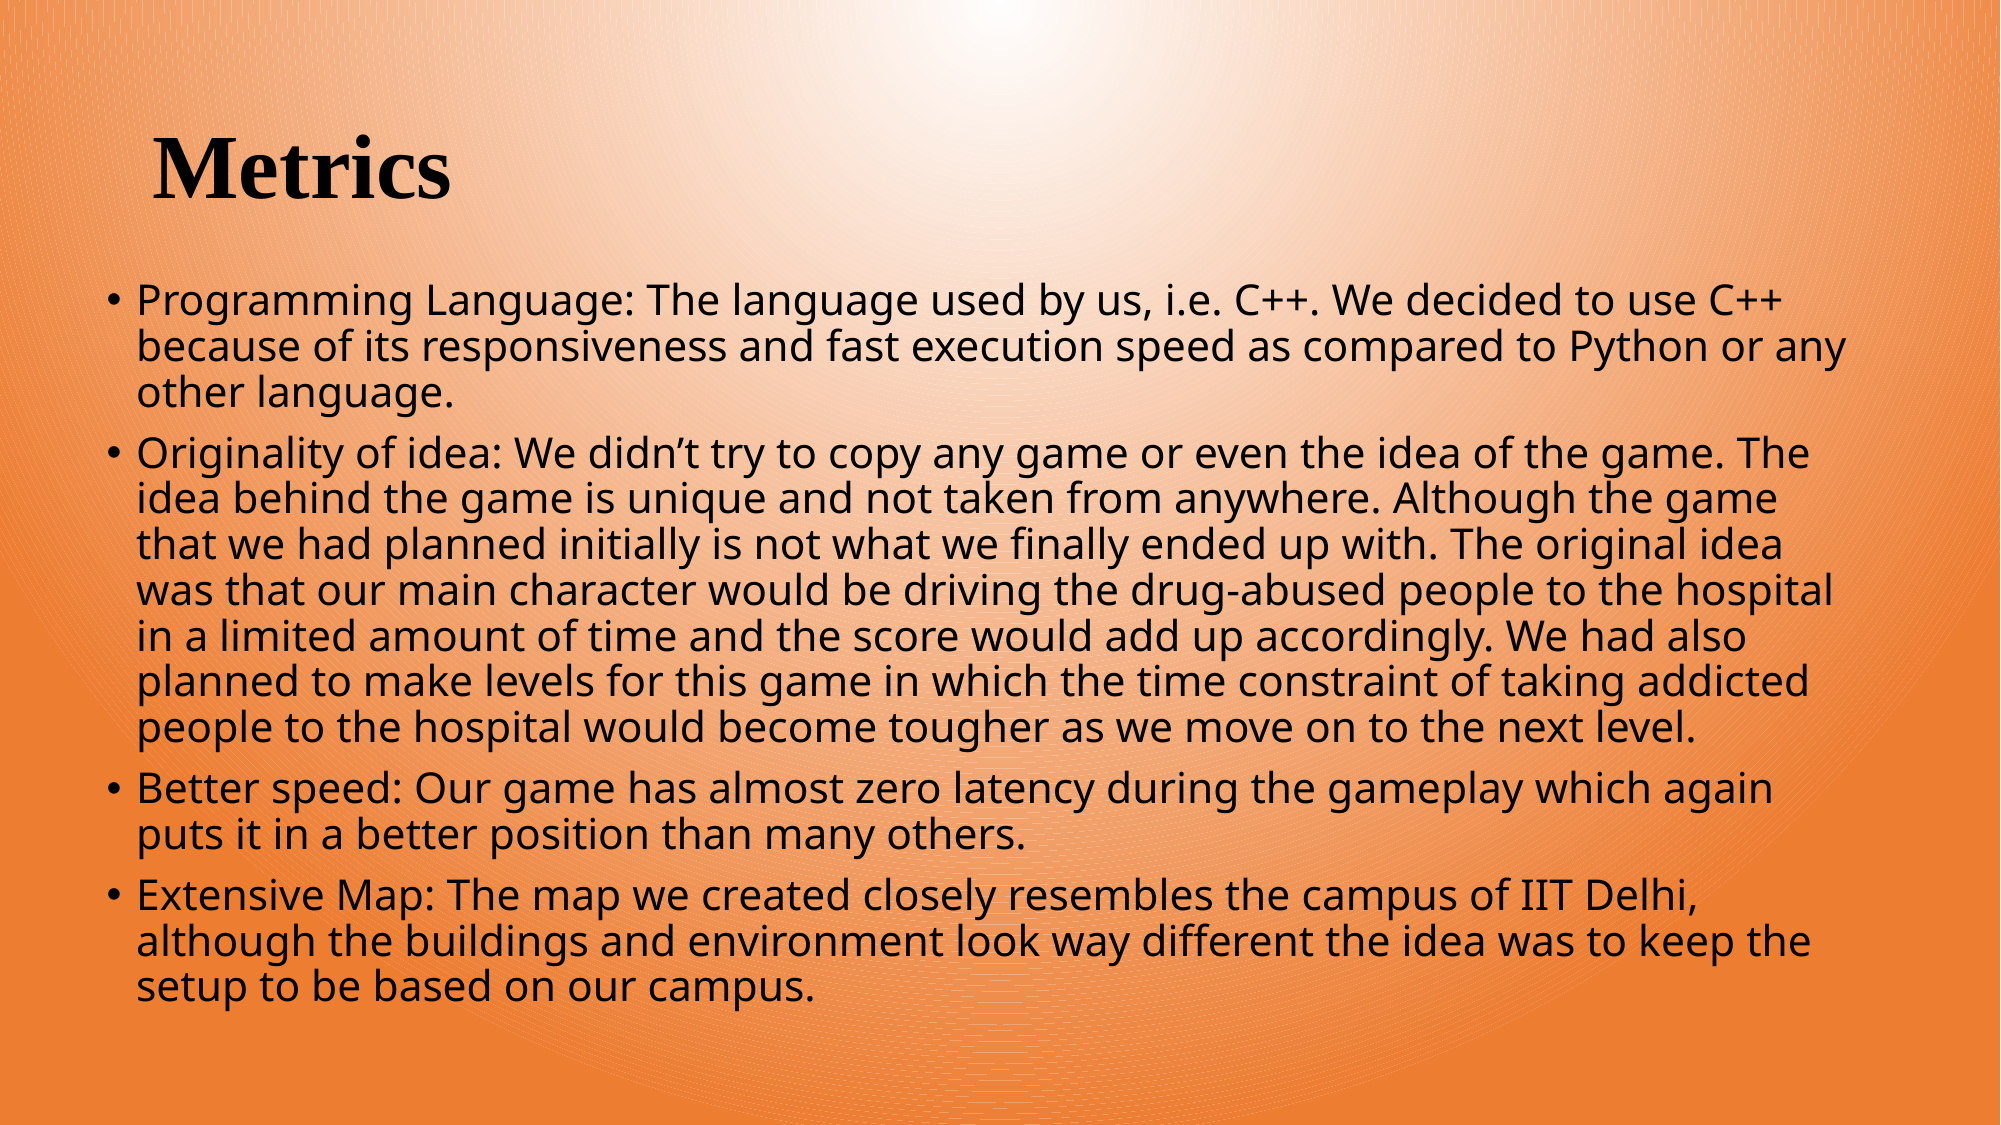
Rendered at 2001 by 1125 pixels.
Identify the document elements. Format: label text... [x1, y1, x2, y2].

list Programming Language: The language used by us, i.e. C++. We decided to use C++ because of its responsiveness and fast execution speed as compared to Python or any other language. Originality of idea: We didn’t try to copy any game or even the idea of the game. The idea behind the game is unique and not taken from anywhere. Although the game that we had planned initially is not what we finally ended up with. The original idea was that our main character would be driving the drug-abused people to the hospital in a limited amount of time and the score would add up accordingly. We had also planned to make levels for this game in which the time constraint of taking addicted people to the hospital would become tougher as we move on to the next level. Better speed: Our game has almost zero latency during the gameplay which again puts it in a better position than many others. Extensive Map: The map we created closely resembles the campus of IIT Delhi, although the buildings and environment look way different the idea was to keep the setup to be based on our campus. [91, 271, 1885, 1066]
title Metrics [137, 59, 1863, 271]
